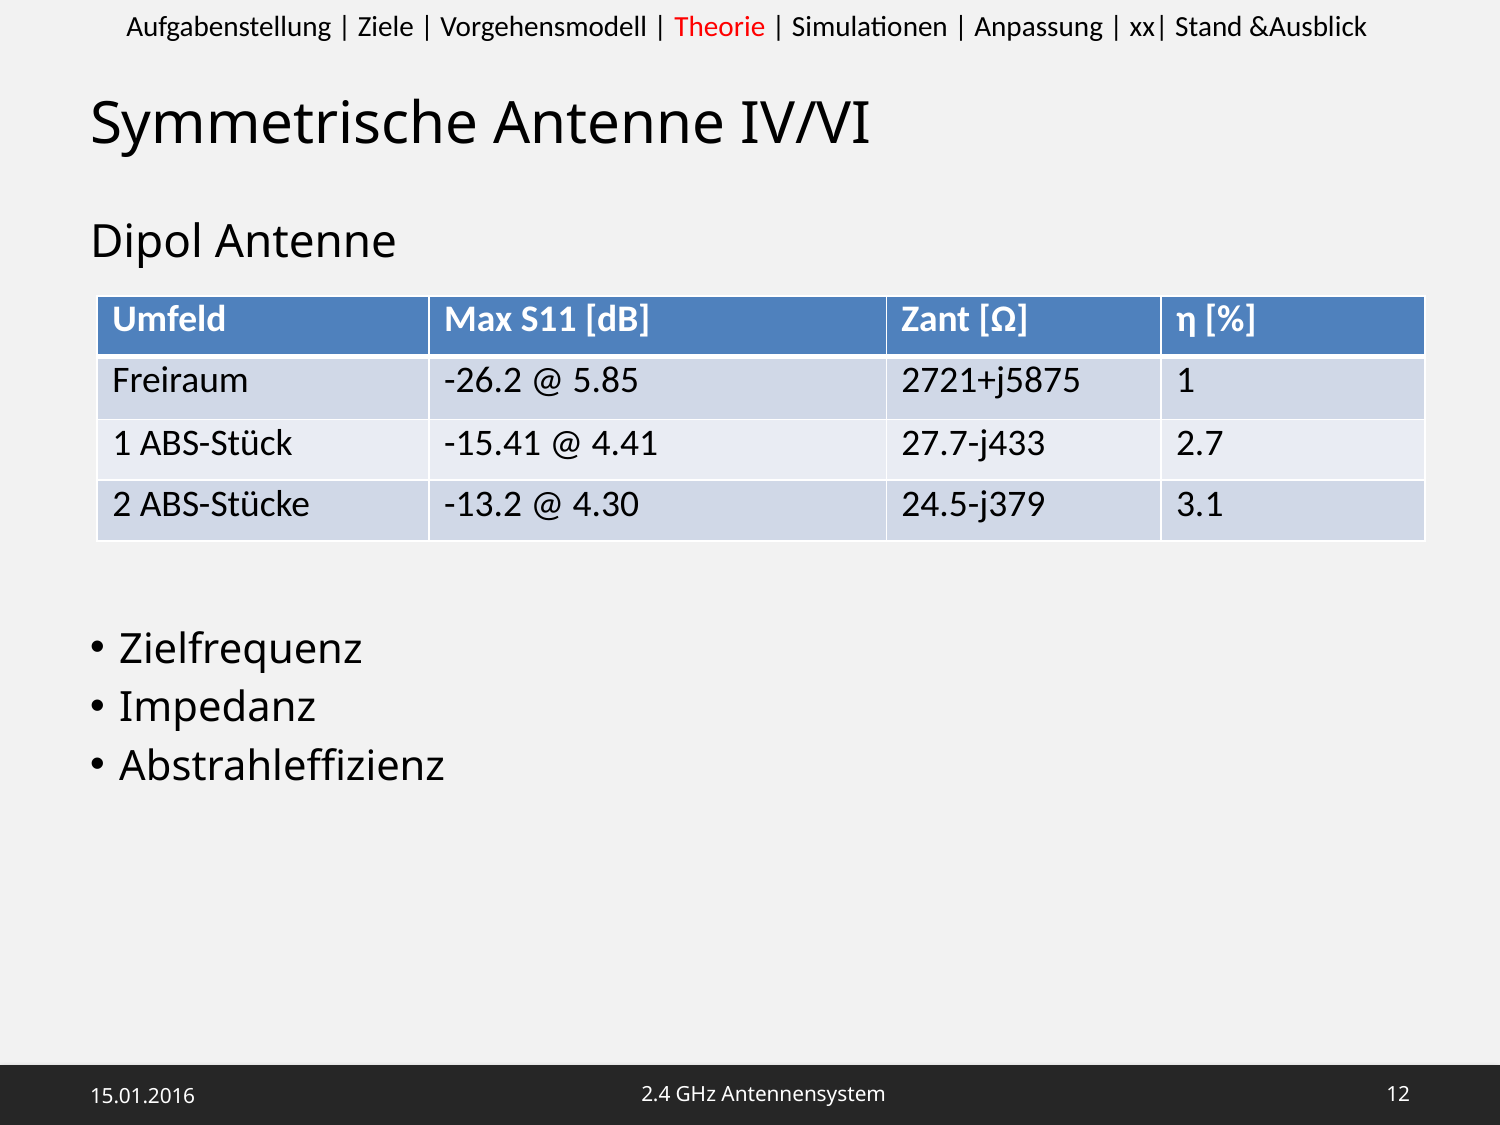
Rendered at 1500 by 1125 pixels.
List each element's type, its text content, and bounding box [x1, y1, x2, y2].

table_cell 24.5-j379 [887, 481, 1160, 540]
table_cell 2.7 [1162, 420, 1424, 479]
table_cell 3.1 [1162, 481, 1424, 540]
table_header Max S11 [dB] [430, 297, 886, 354]
table_cell -13.2 @ 4.30 [430, 481, 886, 540]
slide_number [75, 1065, 425, 1125]
table_cell 27.7-j433 [887, 420, 1160, 479]
table_cell -15.41 @ 4.41 [430, 420, 886, 479]
table_cell 2721+j5875 [887, 359, 1160, 419]
table_cell Freiraum [98, 359, 428, 419]
slide_number 11 [1074, 1065, 1425, 1125]
text_box Aufgabenstellung | Ziele | Vorgehensmodell | Theorie | Simulationen | Anpassung | xx| Stand &Ausblick [0, 0, 1500, 50]
table_header η [%] [1162, 297, 1424, 354]
table_cell -26.2 @ 5.85 [430, 359, 886, 419]
table_cell 2 ABS-Stücke [98, 481, 428, 540]
list Dipol Antenne Zielfrequenz Impedanz Abstrahleffizienz [75, 204, 1425, 1005]
footer 2.4 GHz Antennensystem [512, 1065, 1015, 1125]
table_cell 1 ABS-Stück [98, 420, 428, 479]
table_header Zant [Ω] [887, 297, 1160, 354]
table_header Umfeld [98, 297, 428, 354]
title Symmetrische Antenne IV/VI [75, 78, 1425, 165]
table_cell 1 [1162, 359, 1424, 419]
